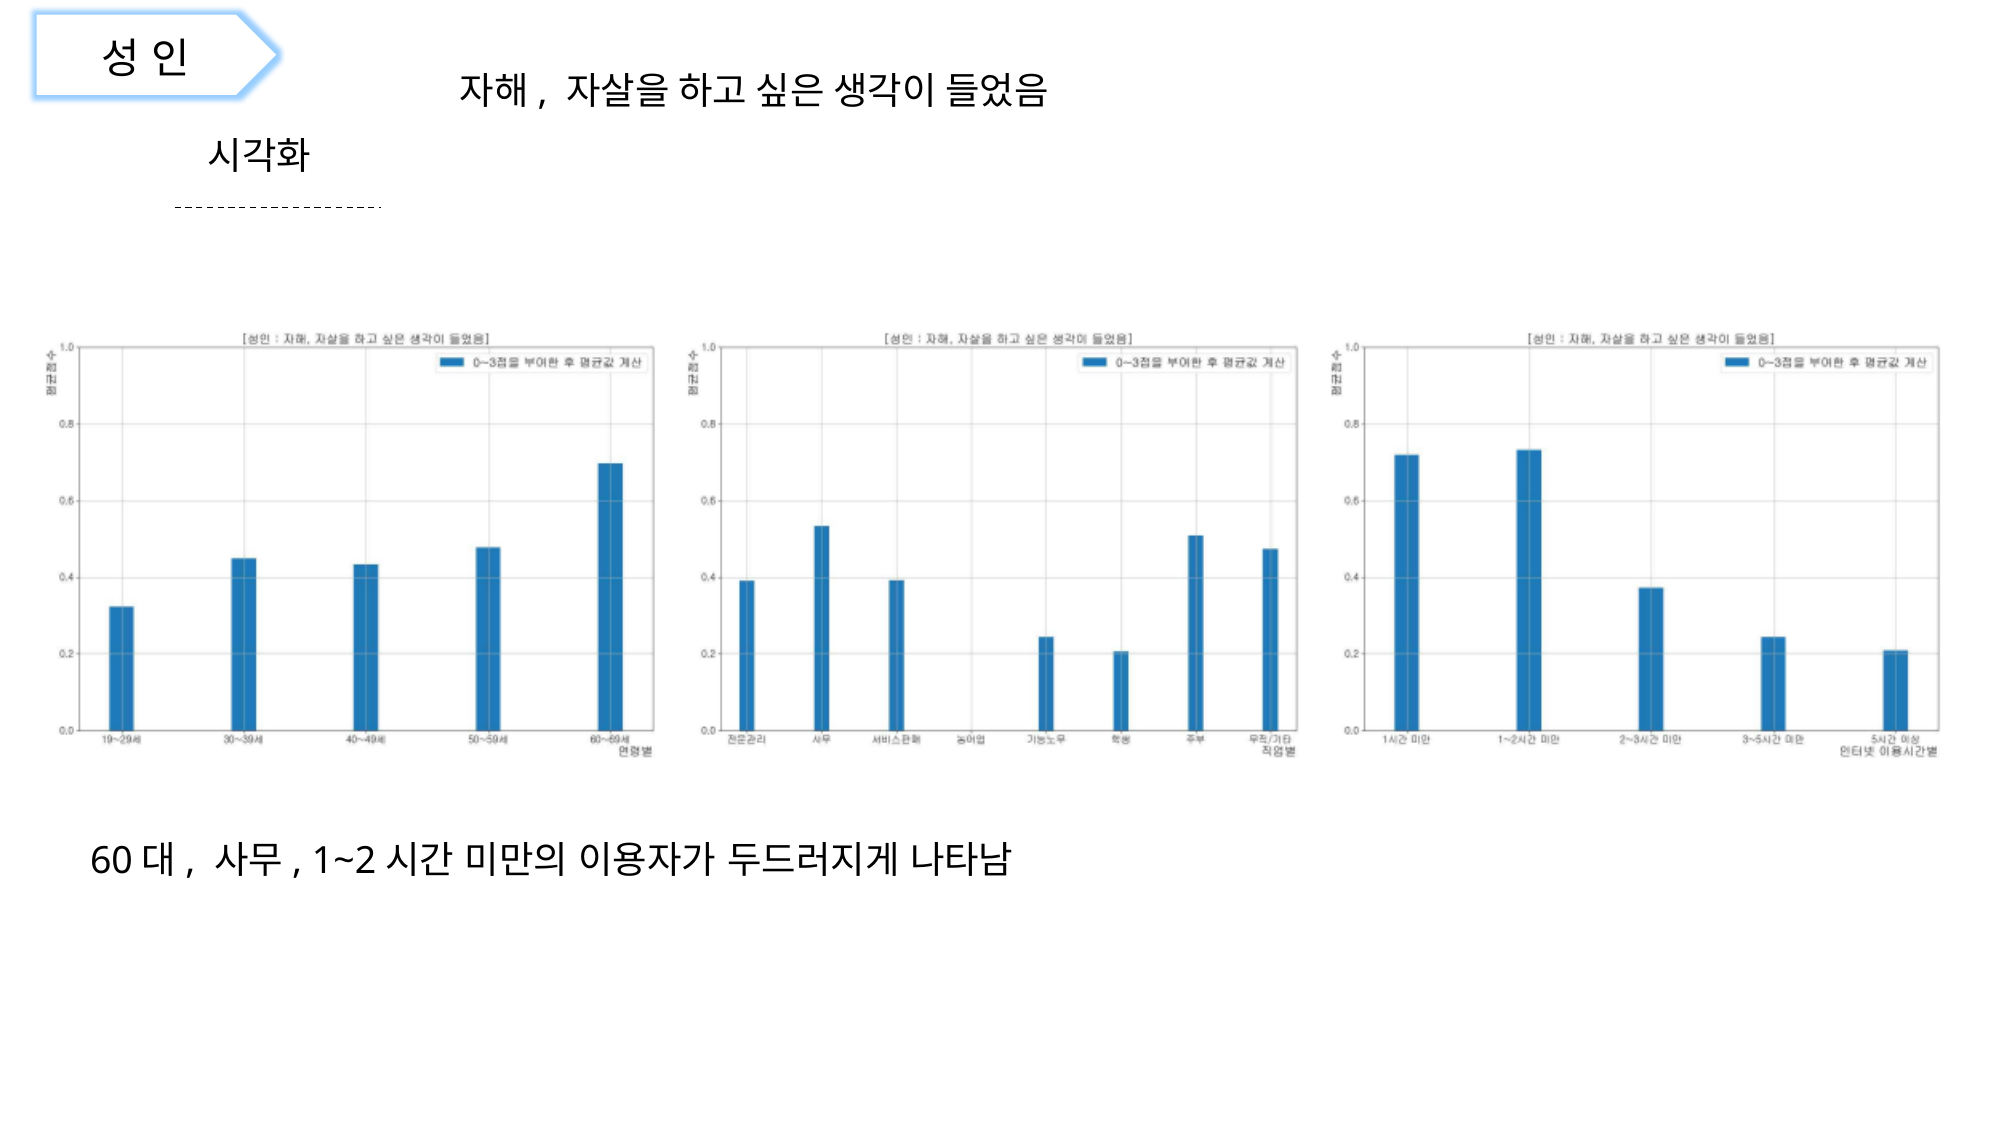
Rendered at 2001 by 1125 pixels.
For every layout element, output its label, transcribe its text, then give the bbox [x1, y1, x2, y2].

text_box [36, 14, 277, 95]
text_box 시각화 [193, 124, 358, 185]
picture [17, 295, 1961, 758]
text_box 자해, 자살을 하고 싶은 생각이 들었음 [444, 37, 1449, 120]
text_box 60대, 사무, 1~2시간 미만의 이용자가 두드러지게 나타남 [74, 828, 1744, 889]
text_box 성 인 [59, 24, 232, 90]
